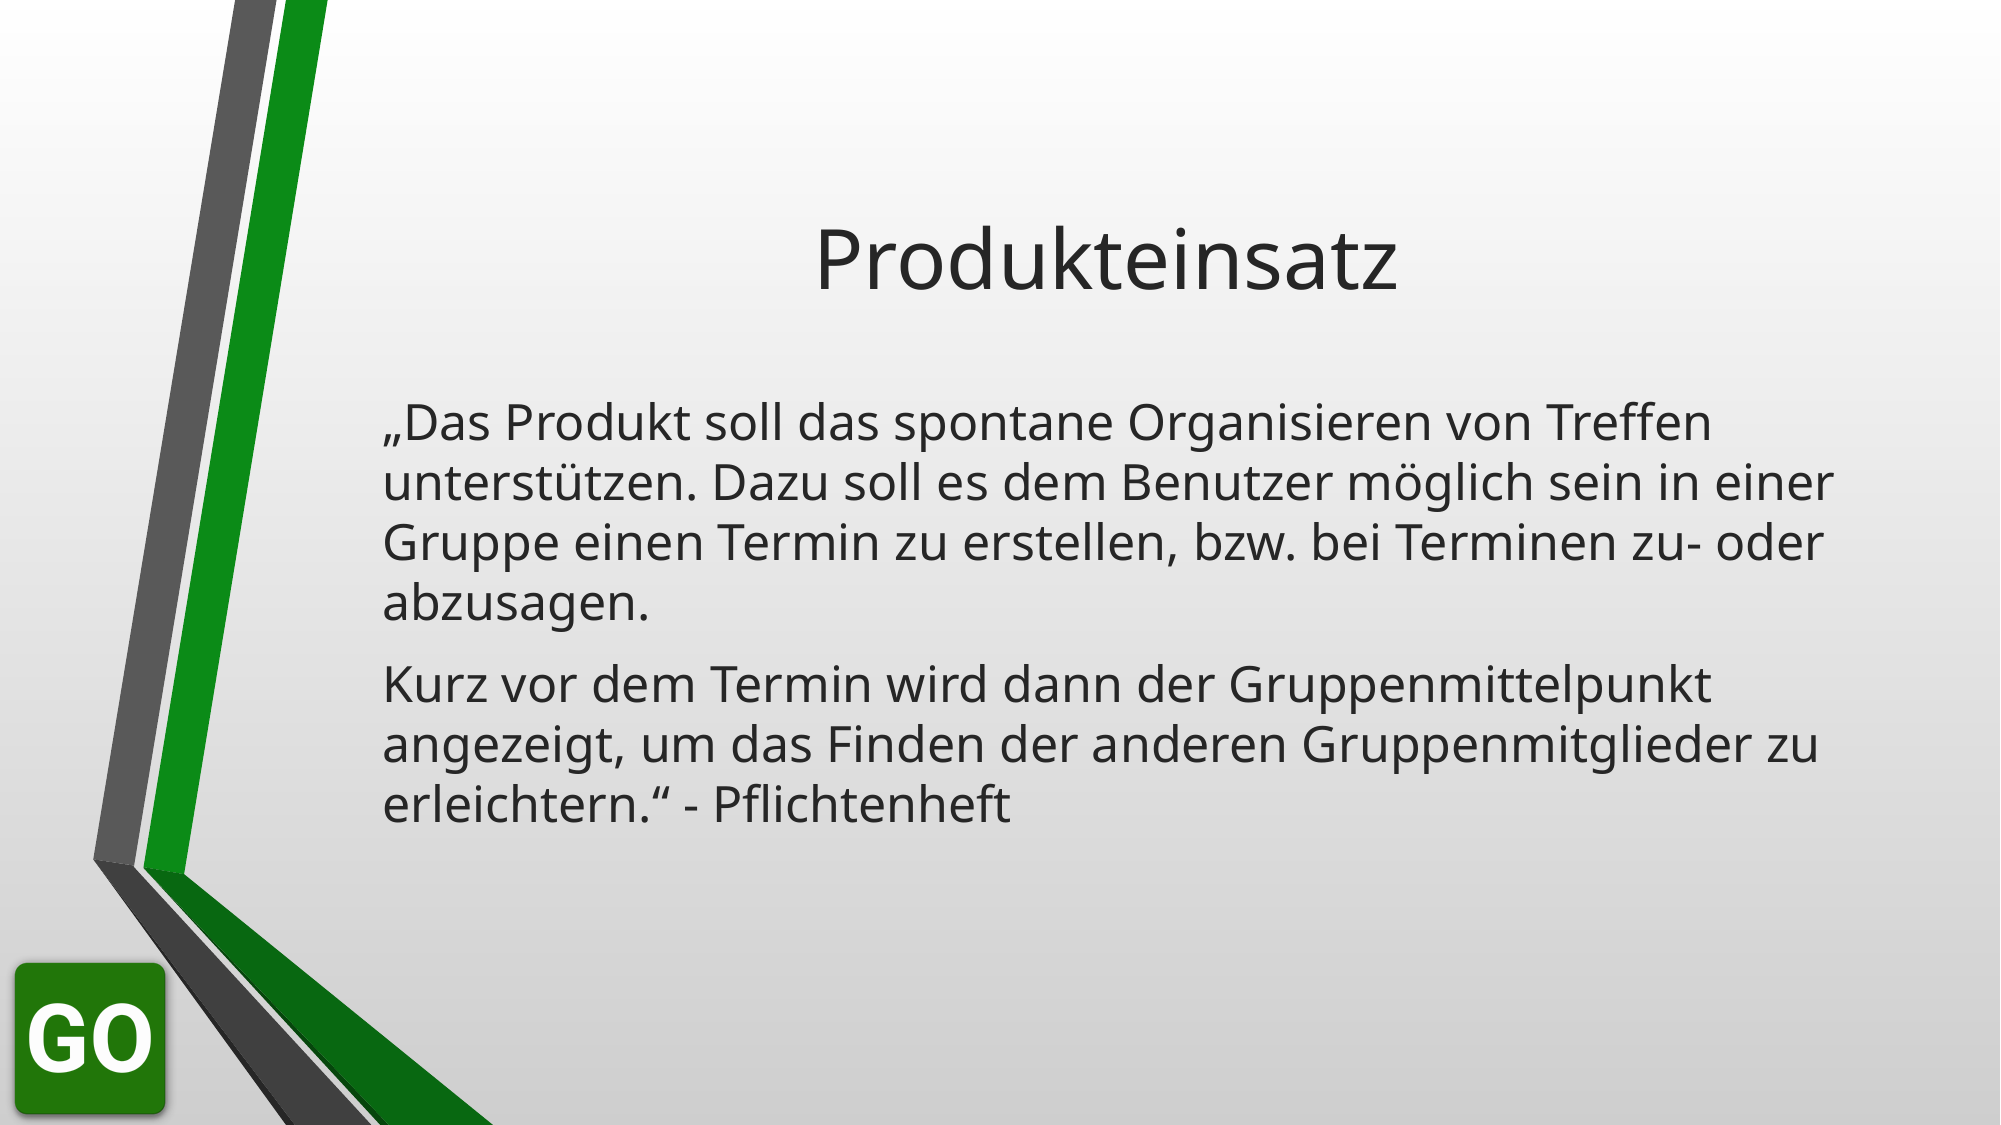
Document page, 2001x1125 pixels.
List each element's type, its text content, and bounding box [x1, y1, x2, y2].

title Produkteinsatz [326, 112, 1887, 400]
list „Das Produkt soll das spontane Organisieren von Treffen unterstützen. Dazu soll es dem Benutzer möglich sein in einer Gruppe einen Termin zu erstellen, bzw. bei Terminen zu- oder abzusagen. Kurz vor dem Termin wird dann der Gruppenmittelpunkt angezeigt, um das Finden der anderen Gruppenmitglieder zu erleichtern.“ - Pflichtenheft [367, 395, 1928, 828]
picture [0, 943, 184, 1125]
